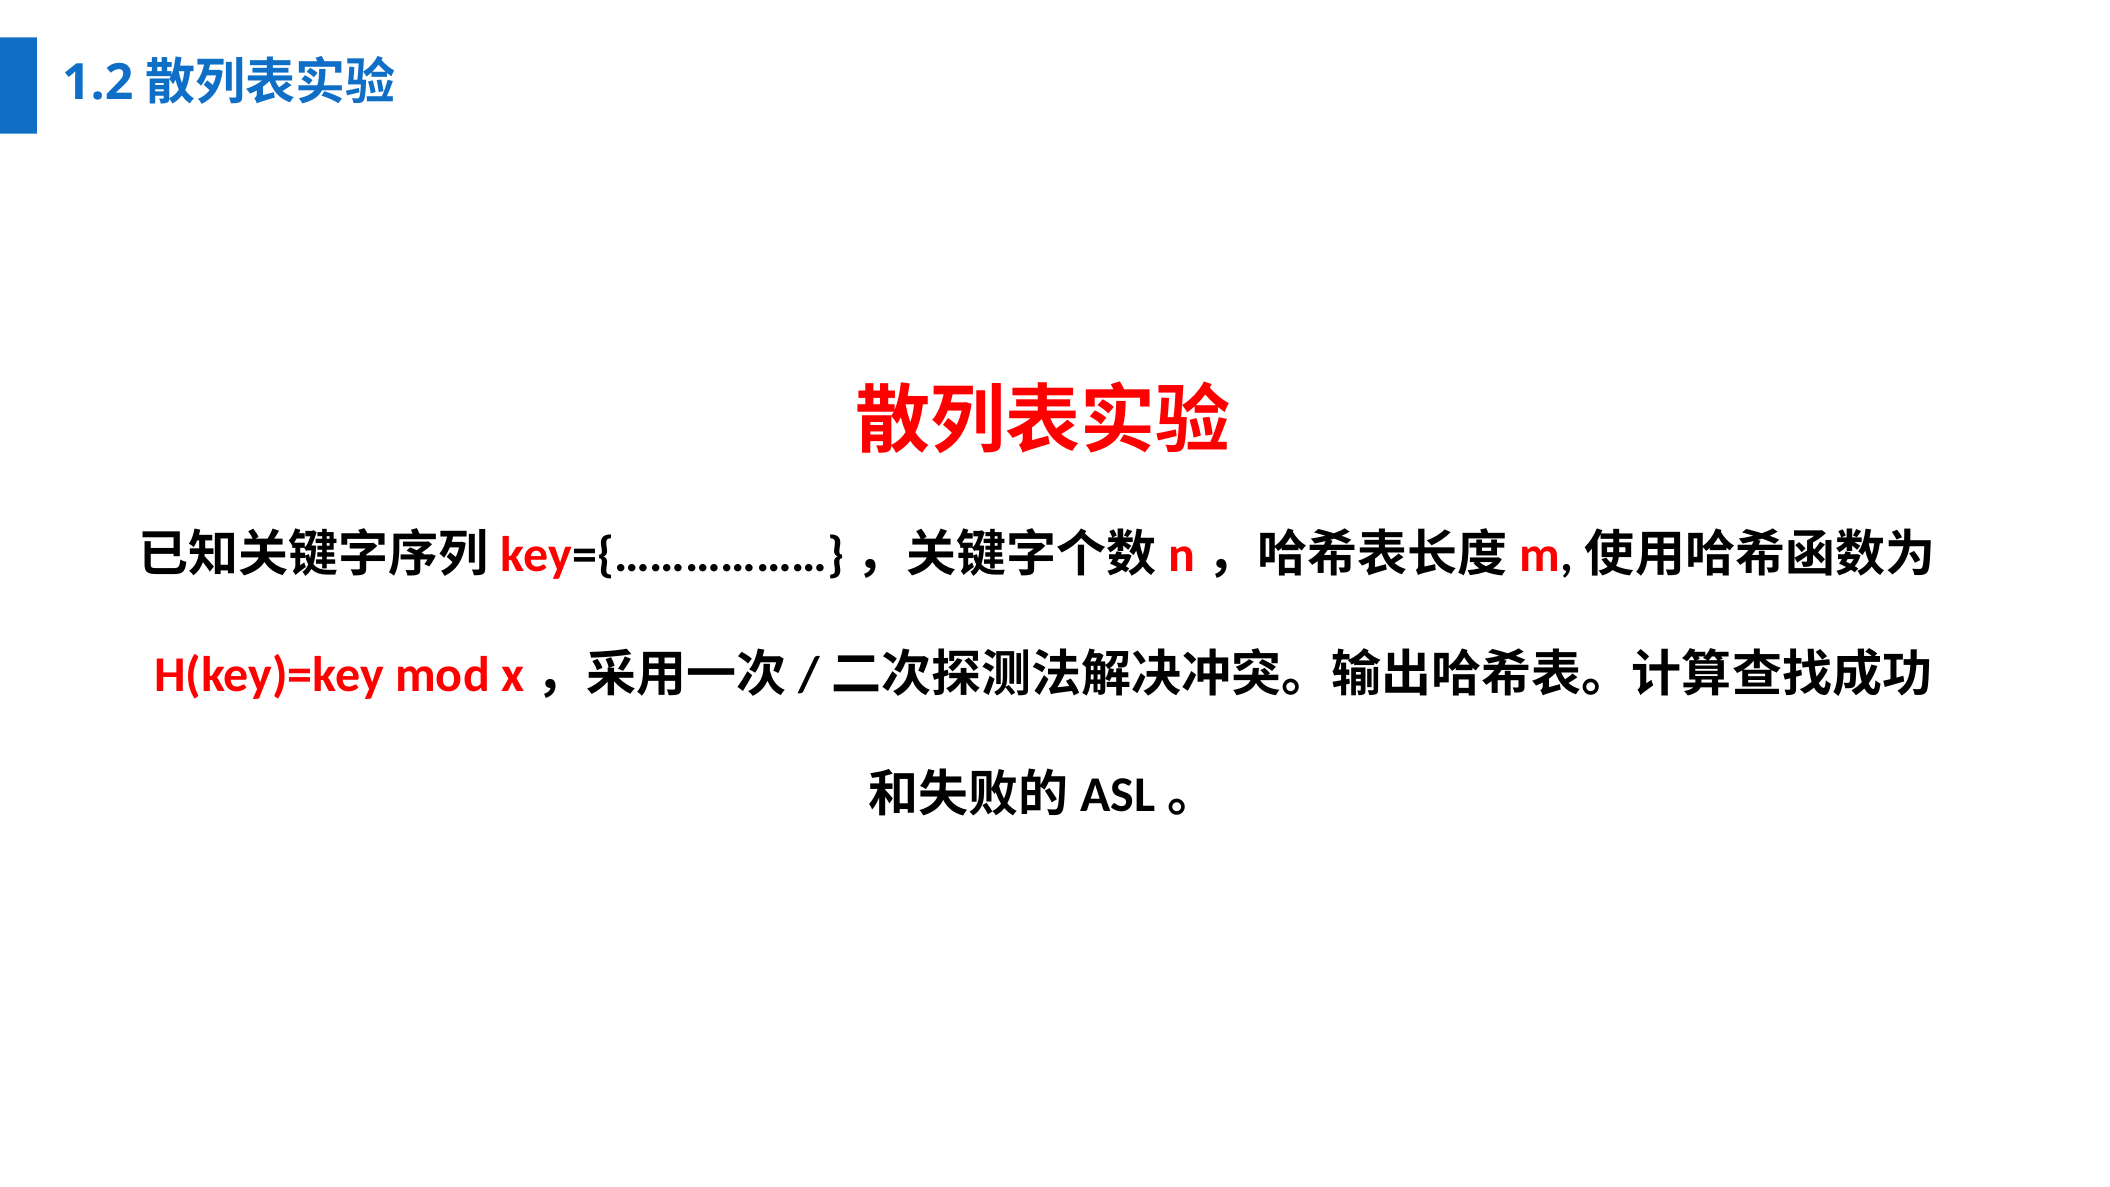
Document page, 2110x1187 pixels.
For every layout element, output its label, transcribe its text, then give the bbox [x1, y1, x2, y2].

text_box [0, 36, 38, 135]
text_box 散列表实验 已知关键字序列key={………………}，关键字个数n，哈希表长度m,使用哈希函数为H(key)=key mod x，采用一次/二次探测法解决冲突。输出哈希表。计算查找成功和失败的ASL。 [121, 274, 1965, 829]
text_box 1.2散列表实验 [62, 49, 396, 110]
